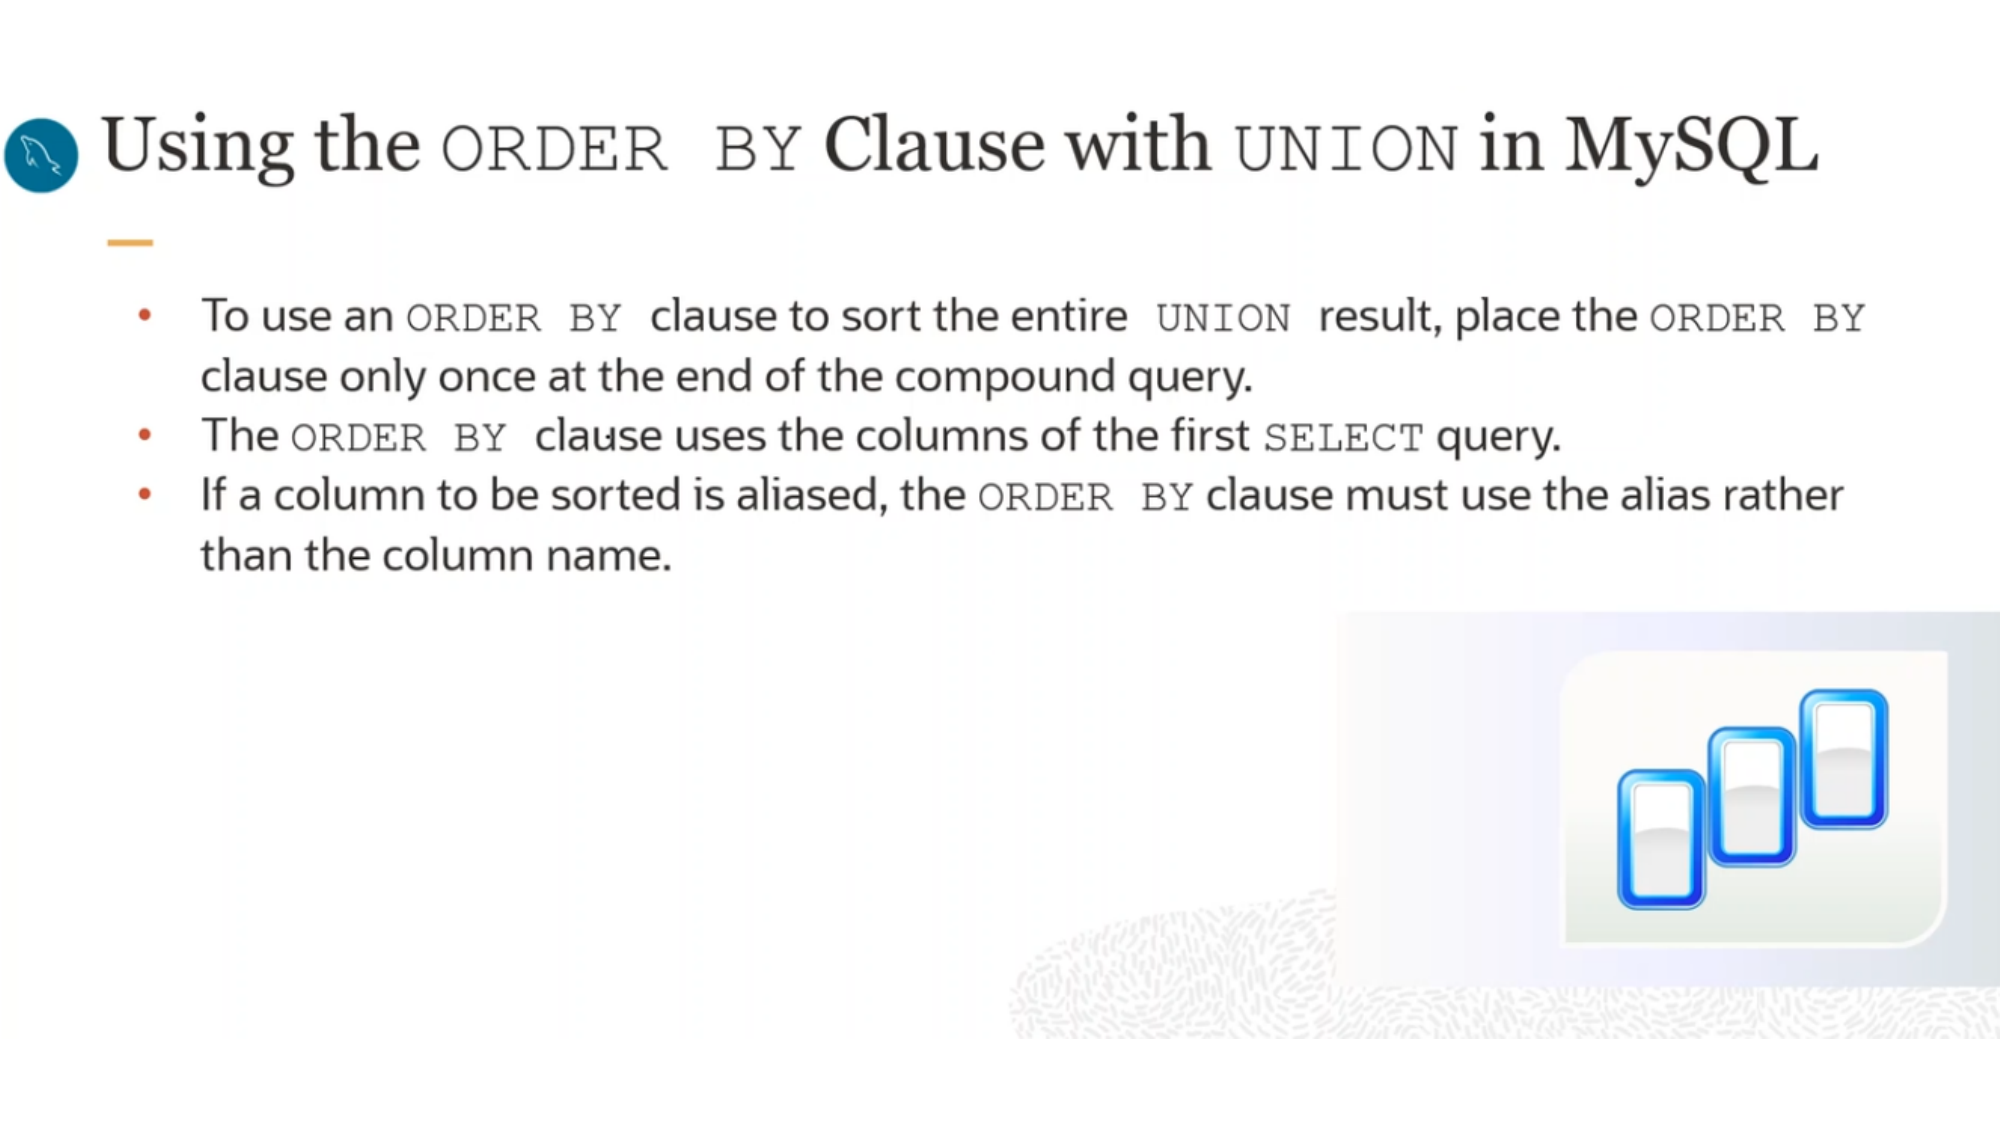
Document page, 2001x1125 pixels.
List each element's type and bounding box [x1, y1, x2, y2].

picture [0, 86, 2000, 1039]
